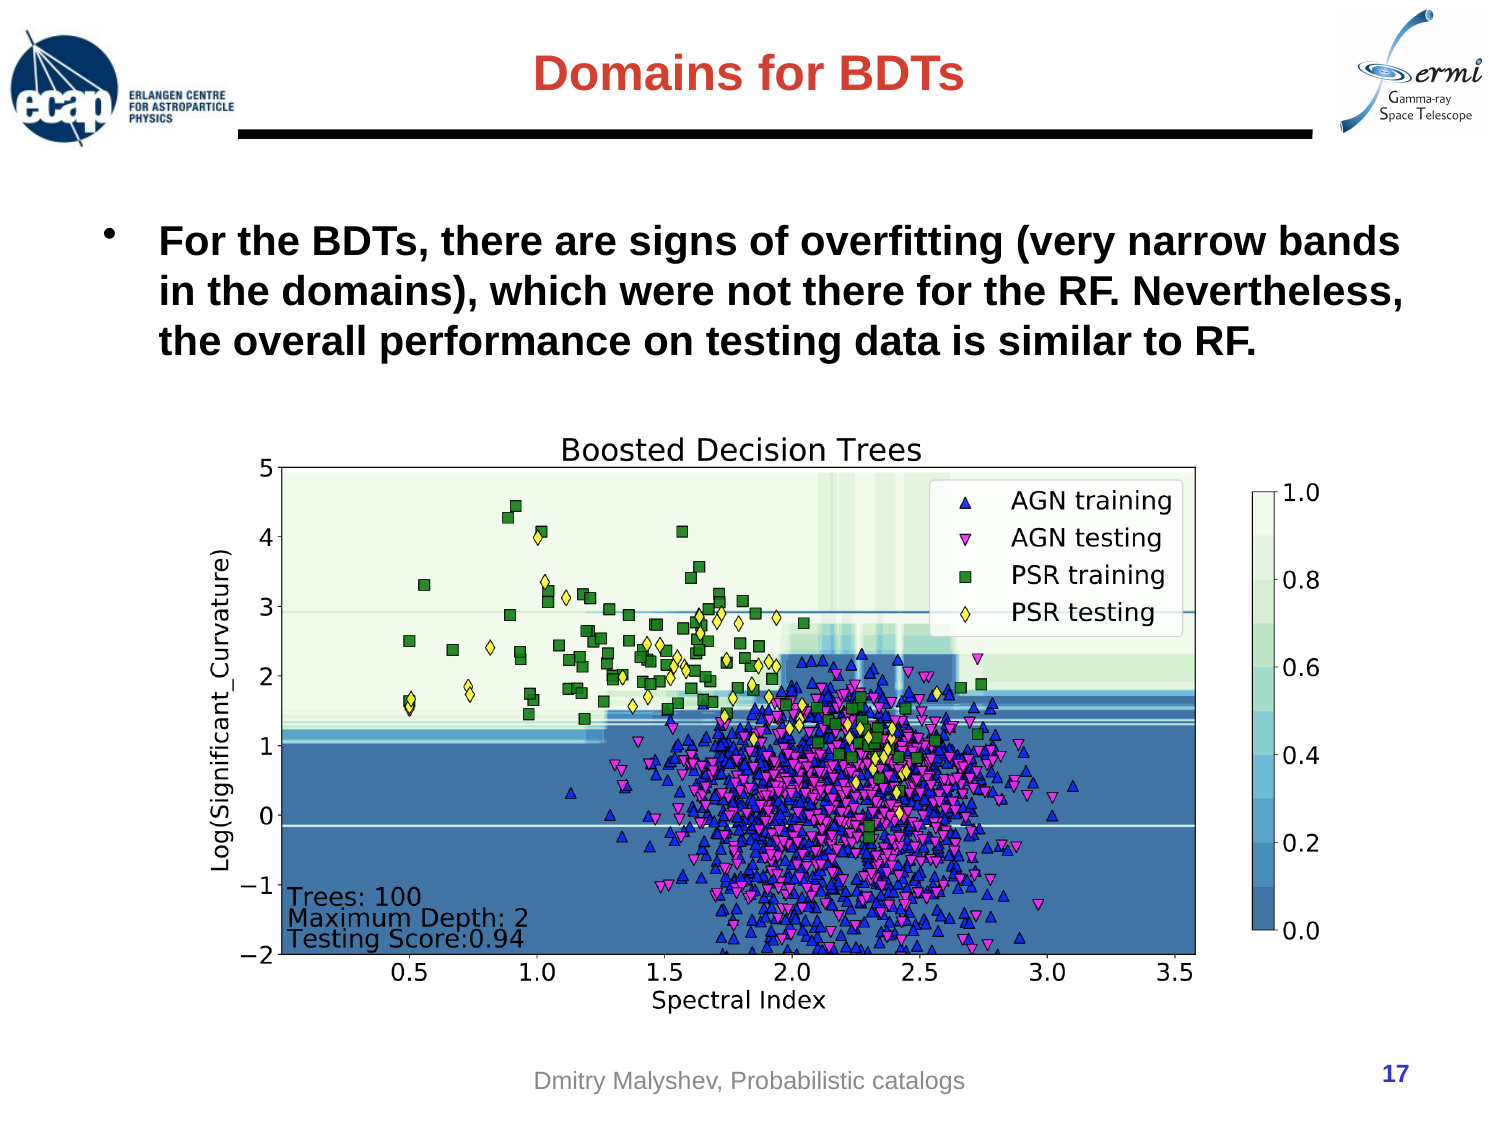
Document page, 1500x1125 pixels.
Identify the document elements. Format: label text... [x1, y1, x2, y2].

list For the BDTs, there are signs of overfitting (very narrow bands in the domains), which were not there for the RF. Nevertheless, the overall performance on testing data is similar to RF. [102, 206, 1414, 1031]
picture [8, 27, 238, 150]
picture [1337, 6, 1484, 136]
picture [185, 416, 1338, 1034]
title Domains for BDTs [185, 16, 1313, 125]
footer Dmitry Malyshev, Probabilistic catalogs [512, 1050, 988, 1110]
slide_number 17 [1074, 1042, 1425, 1103]
